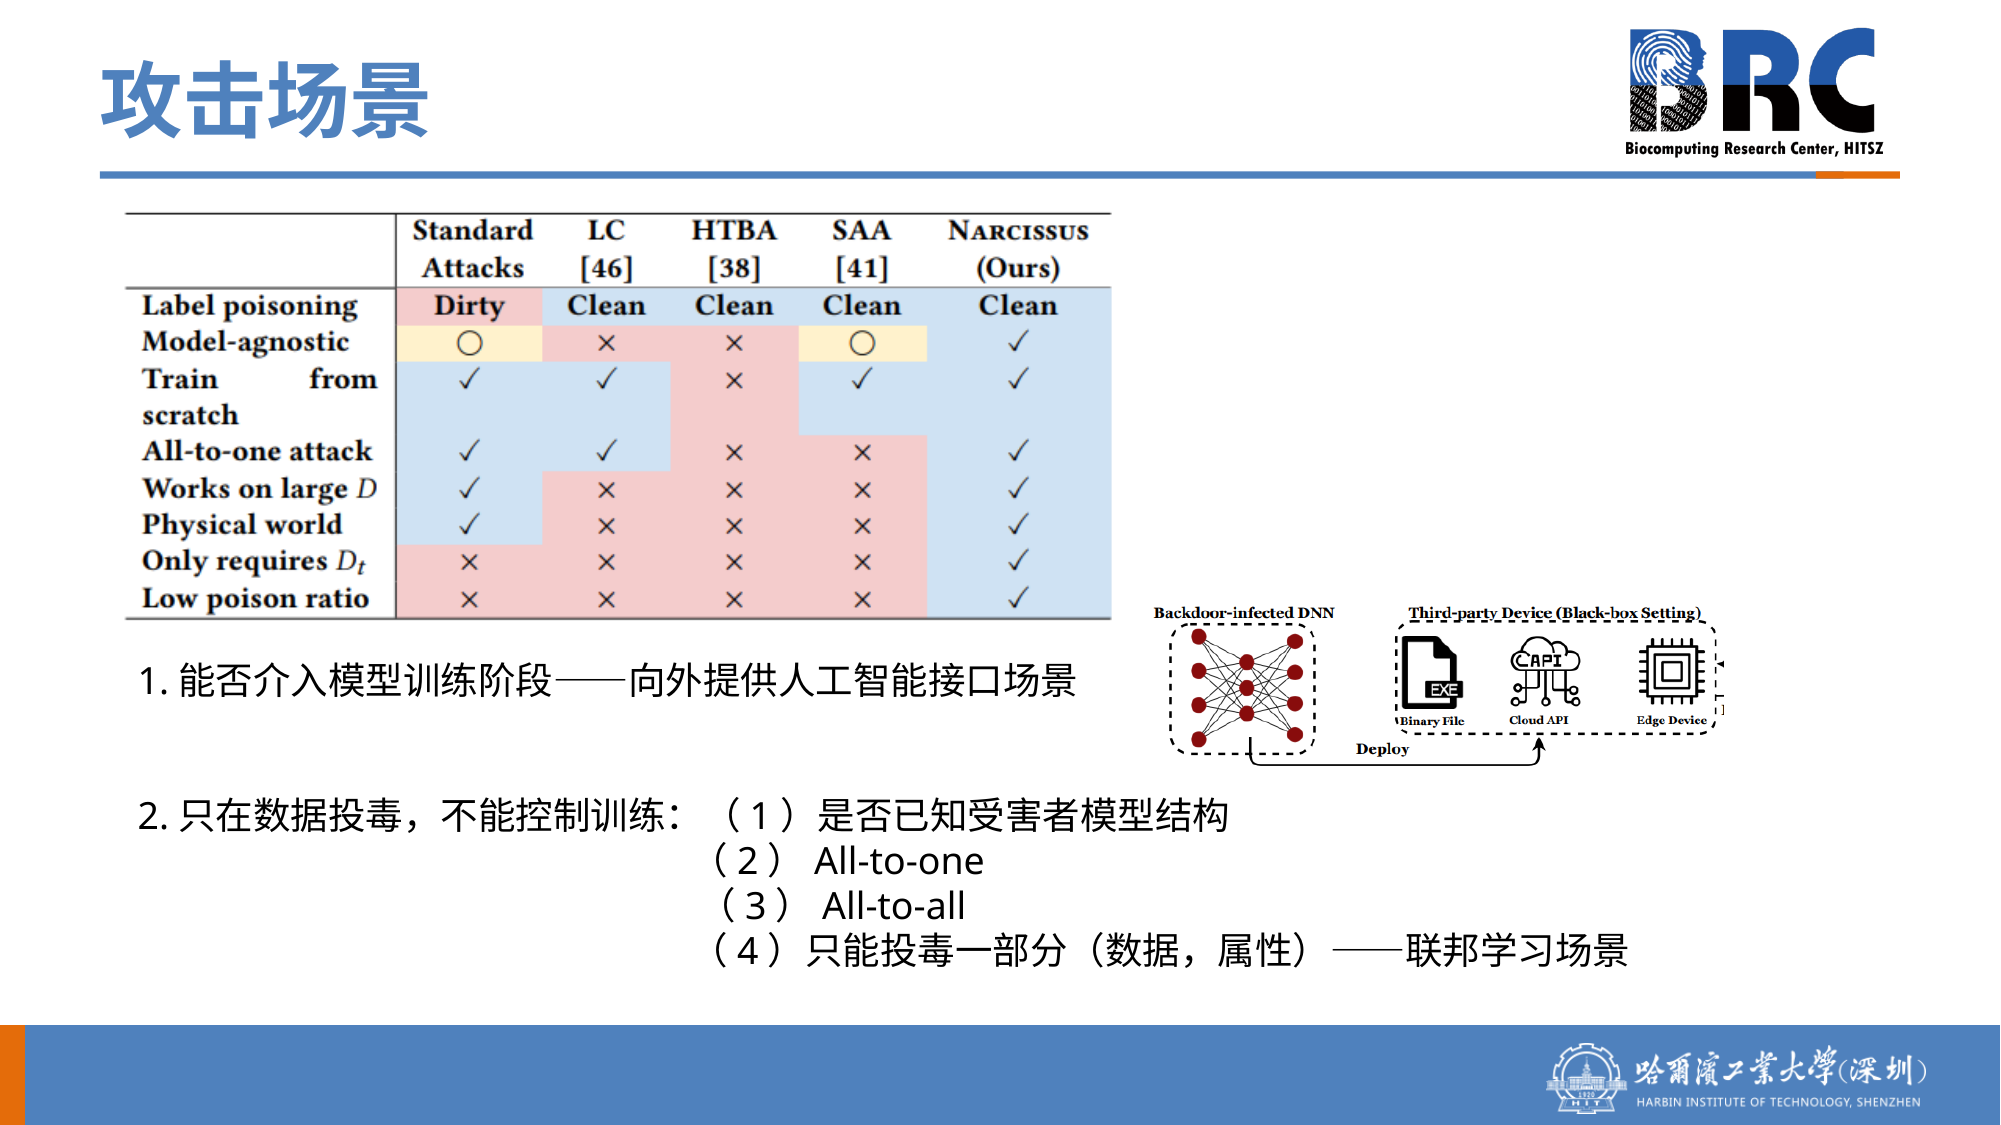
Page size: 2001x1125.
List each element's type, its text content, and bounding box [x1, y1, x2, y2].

picture [1141, 586, 1724, 781]
title 攻击场景 [99, 37, 1900, 172]
picture [1562, 0, 1944, 276]
picture [1546, 1043, 1926, 1114]
text_box 1.能否介入模型训练阶段——向外提供人工智能接口场景 2.只在数据投毒，不能控制训练：（1）是否已知受害者模型结构 （2）All-to-one （3）All-to-all （4）只能投毒一部分（数据，属性）——联邦学习场景 [137, 656, 1839, 972]
picture [114, 196, 1126, 628]
